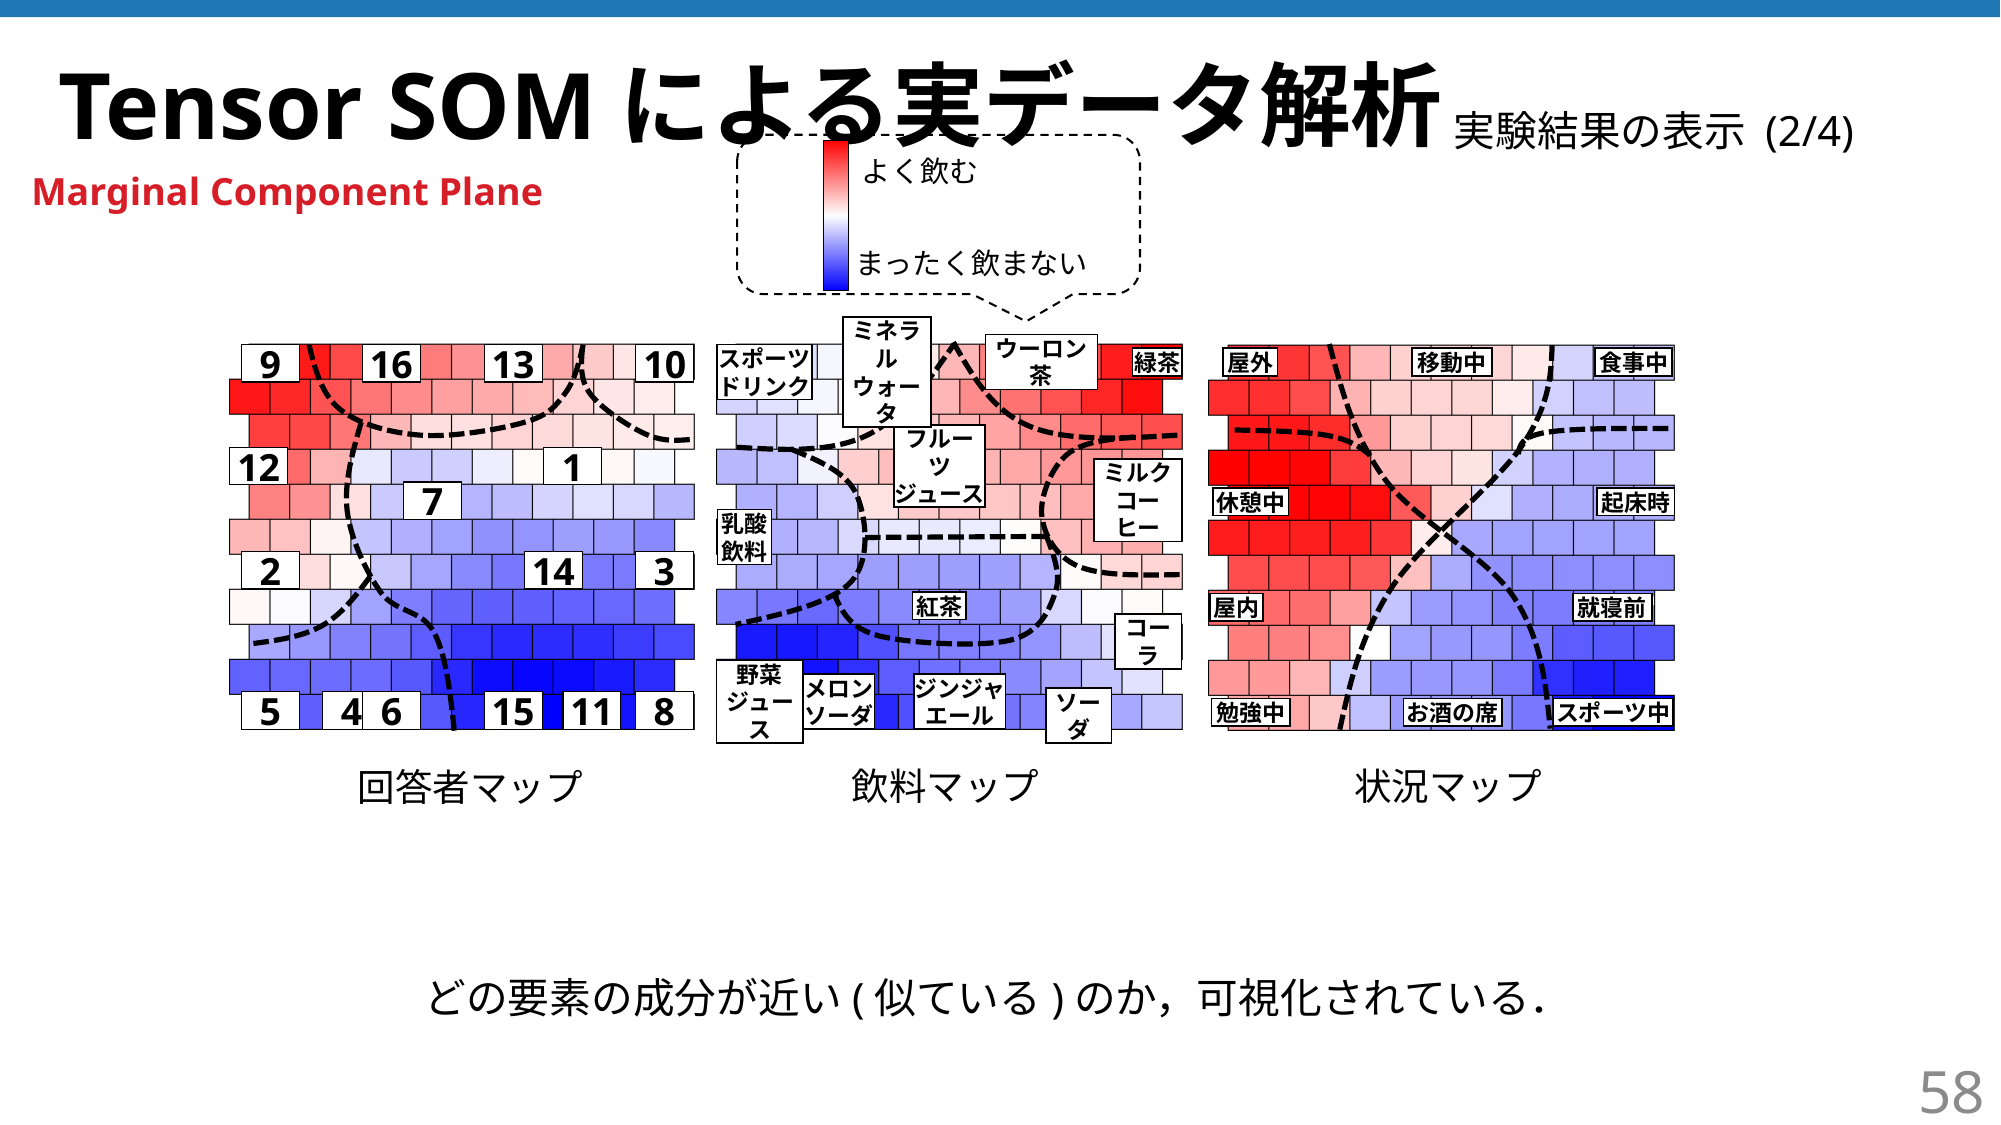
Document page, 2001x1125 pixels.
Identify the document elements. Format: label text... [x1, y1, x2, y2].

picture [760, 141, 911, 290]
picture [1208, 325, 1676, 731]
text_box 野菜 ジュース [716, 730, 803, 743]
text_box 飲料マップ [848, 761, 1043, 809]
text_box 状況マップ [1351, 761, 1545, 809]
text_box どの要素の成分が近い(似ている)のか，可視化されている． [409, 964, 1670, 1030]
picture [229, 324, 696, 730]
text_box Marginal Component Plane [16, 160, 559, 220]
title Tensor SOMによる実データ解析 [43, 42, 2000, 178]
text_box ソーダ [1045, 730, 1112, 743]
text_box ミネラル ウォータ [843, 317, 931, 324]
picture [716, 324, 1184, 730]
text_box 回答者マップ [351, 761, 589, 811]
text_box [735, 133, 1142, 322]
text_box 実験結果の表示 (2/4) [518, 83, 1869, 177]
slide_number 58 [1893, 1065, 2000, 1125]
